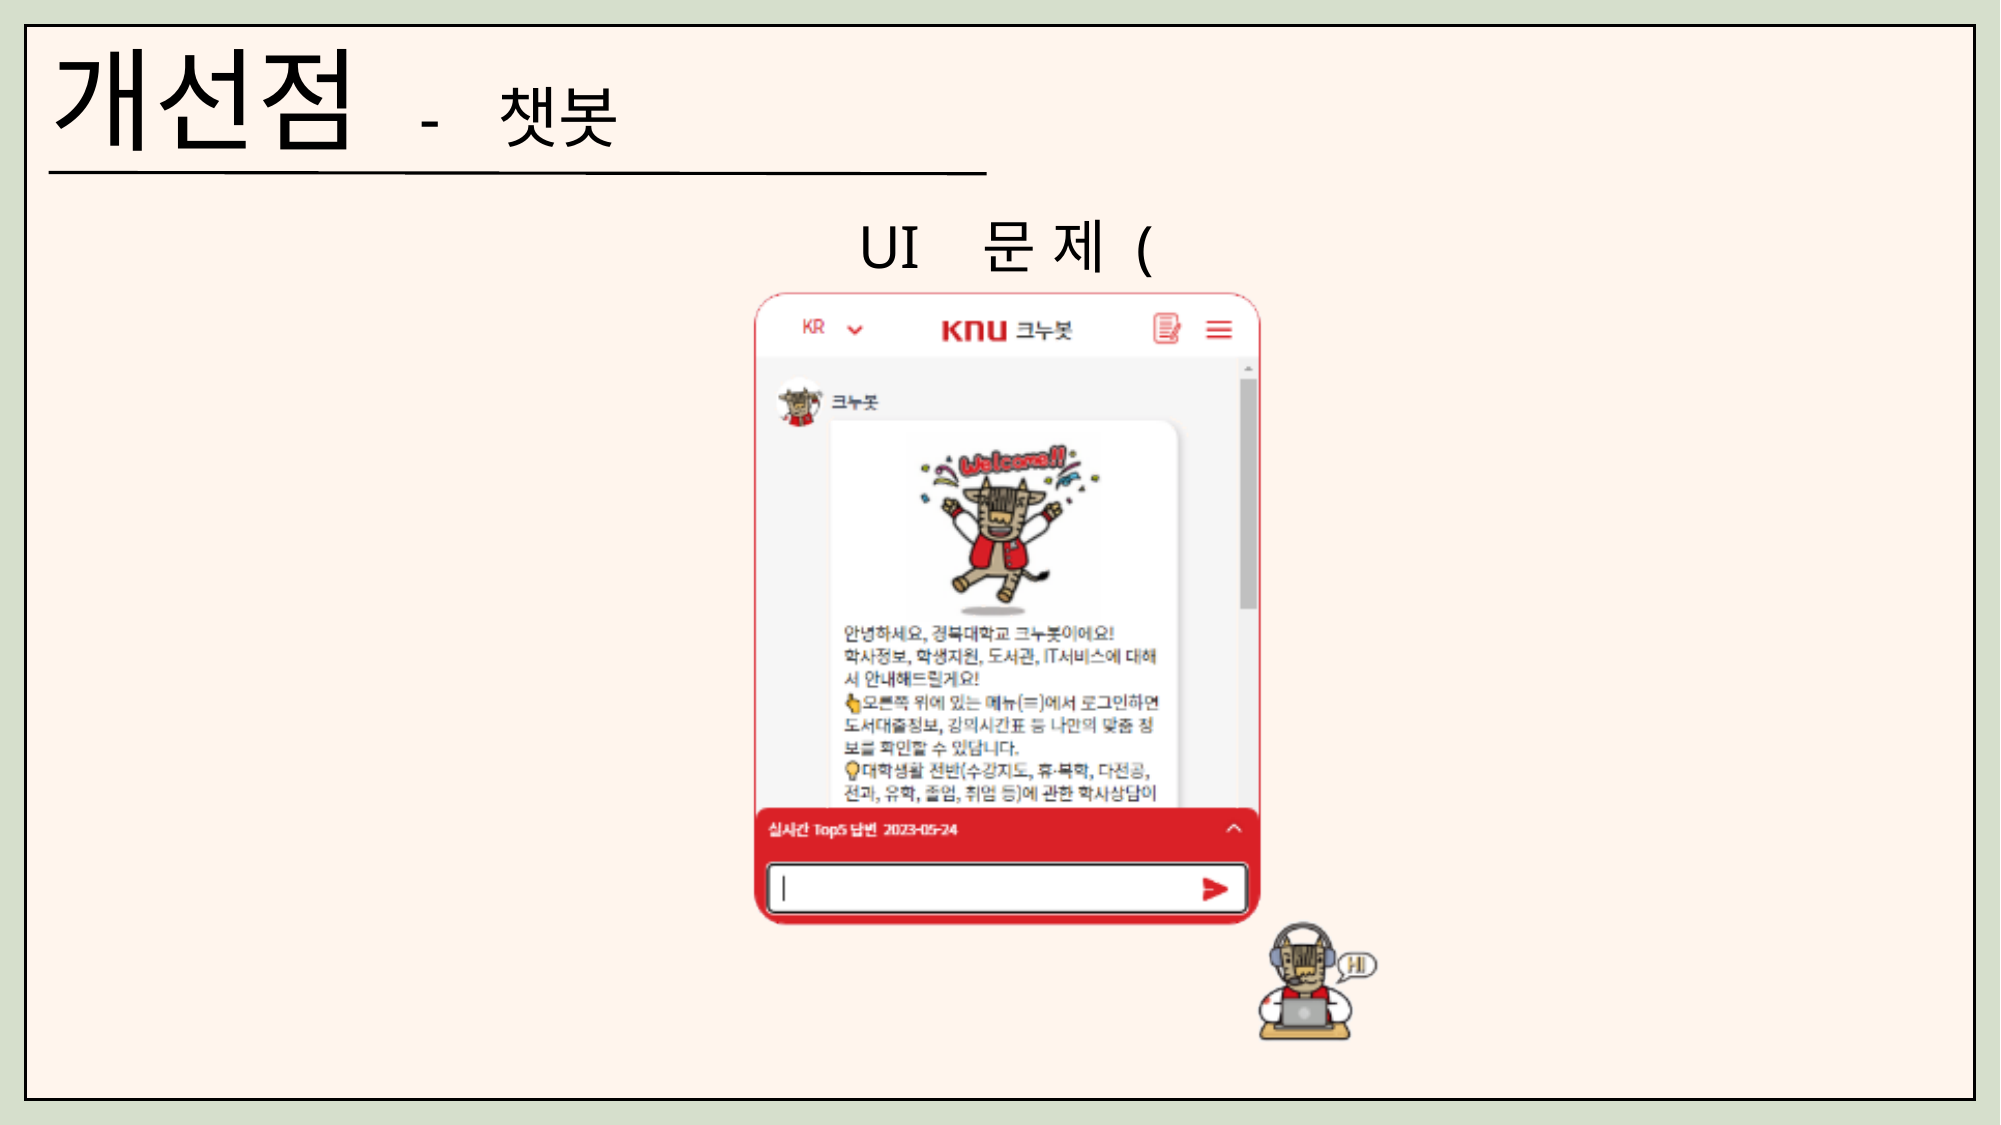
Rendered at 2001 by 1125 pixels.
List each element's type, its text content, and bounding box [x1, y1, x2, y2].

text_box 개선점 - 챗봇 [35, 22, 1379, 173]
picture [717, 276, 1392, 1061]
text_box [24, 25, 1975, 1100]
text_box UI 문제(크기) [817, 160, 1183, 276]
